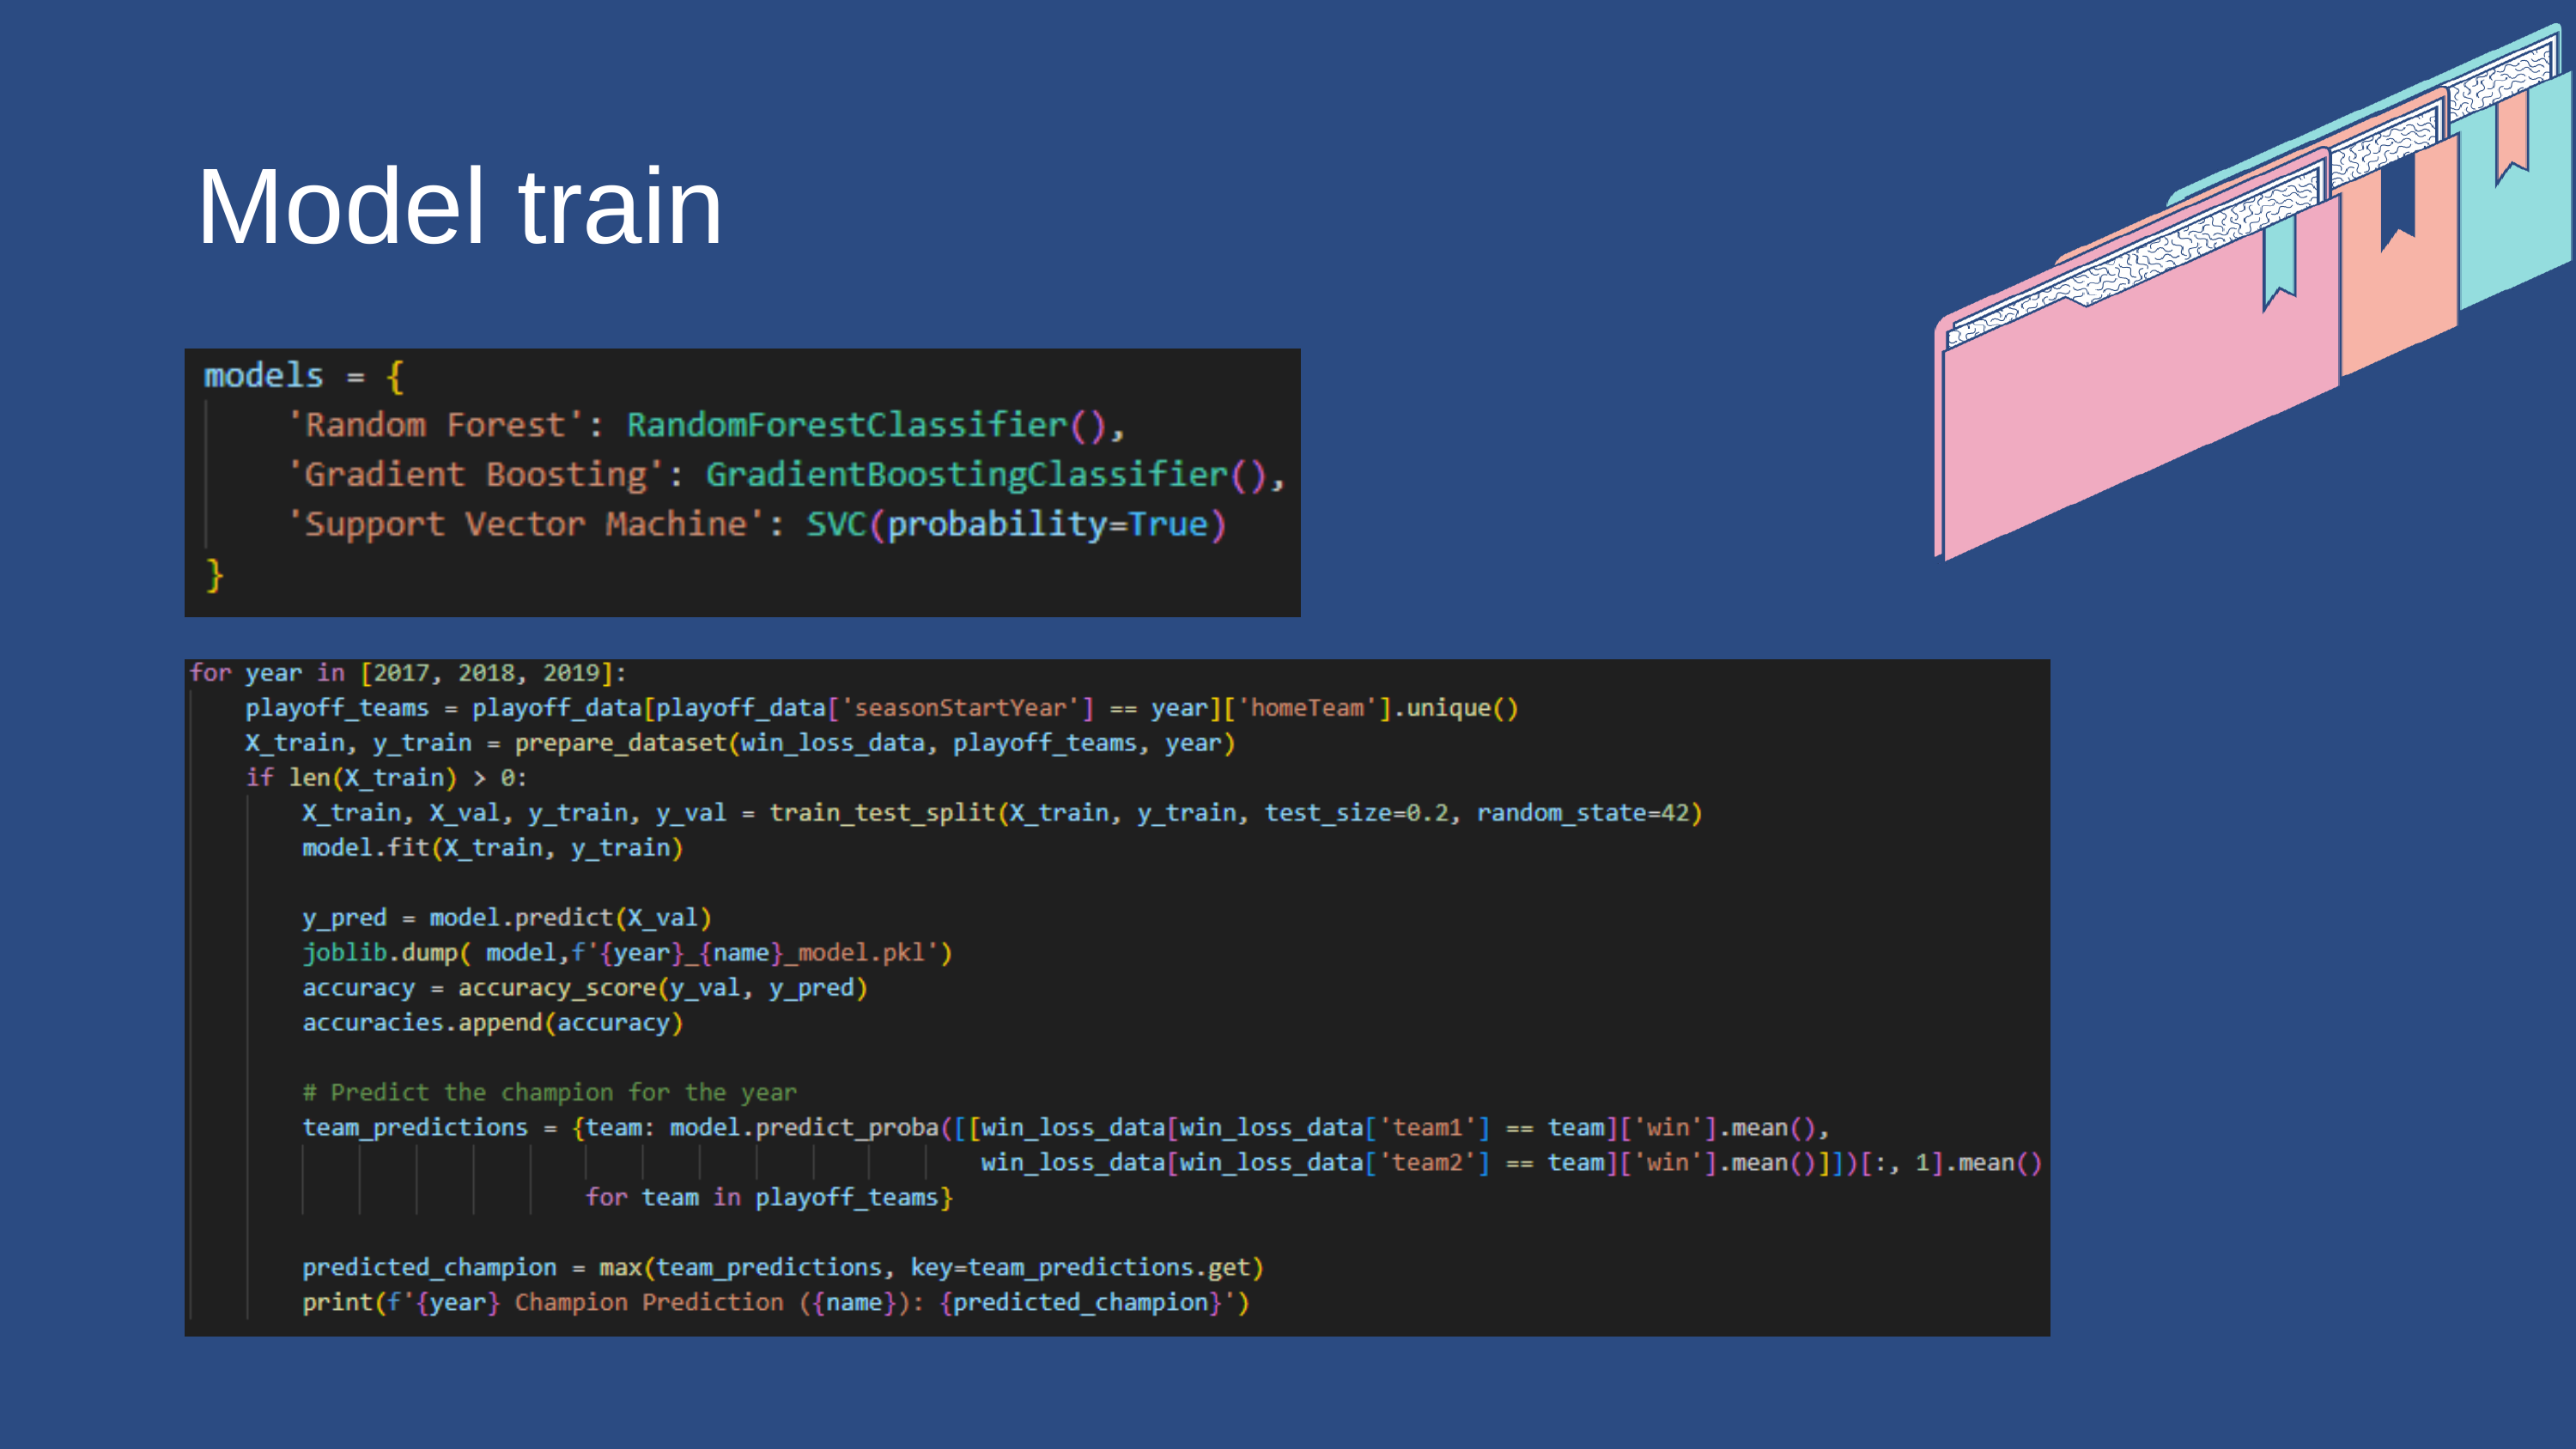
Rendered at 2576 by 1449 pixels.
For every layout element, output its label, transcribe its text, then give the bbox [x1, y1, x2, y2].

picture [185, 348, 1301, 617]
picture [185, 659, 2051, 1337]
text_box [1931, 21, 2576, 564]
text_box Model train [182, 166, 1020, 269]
